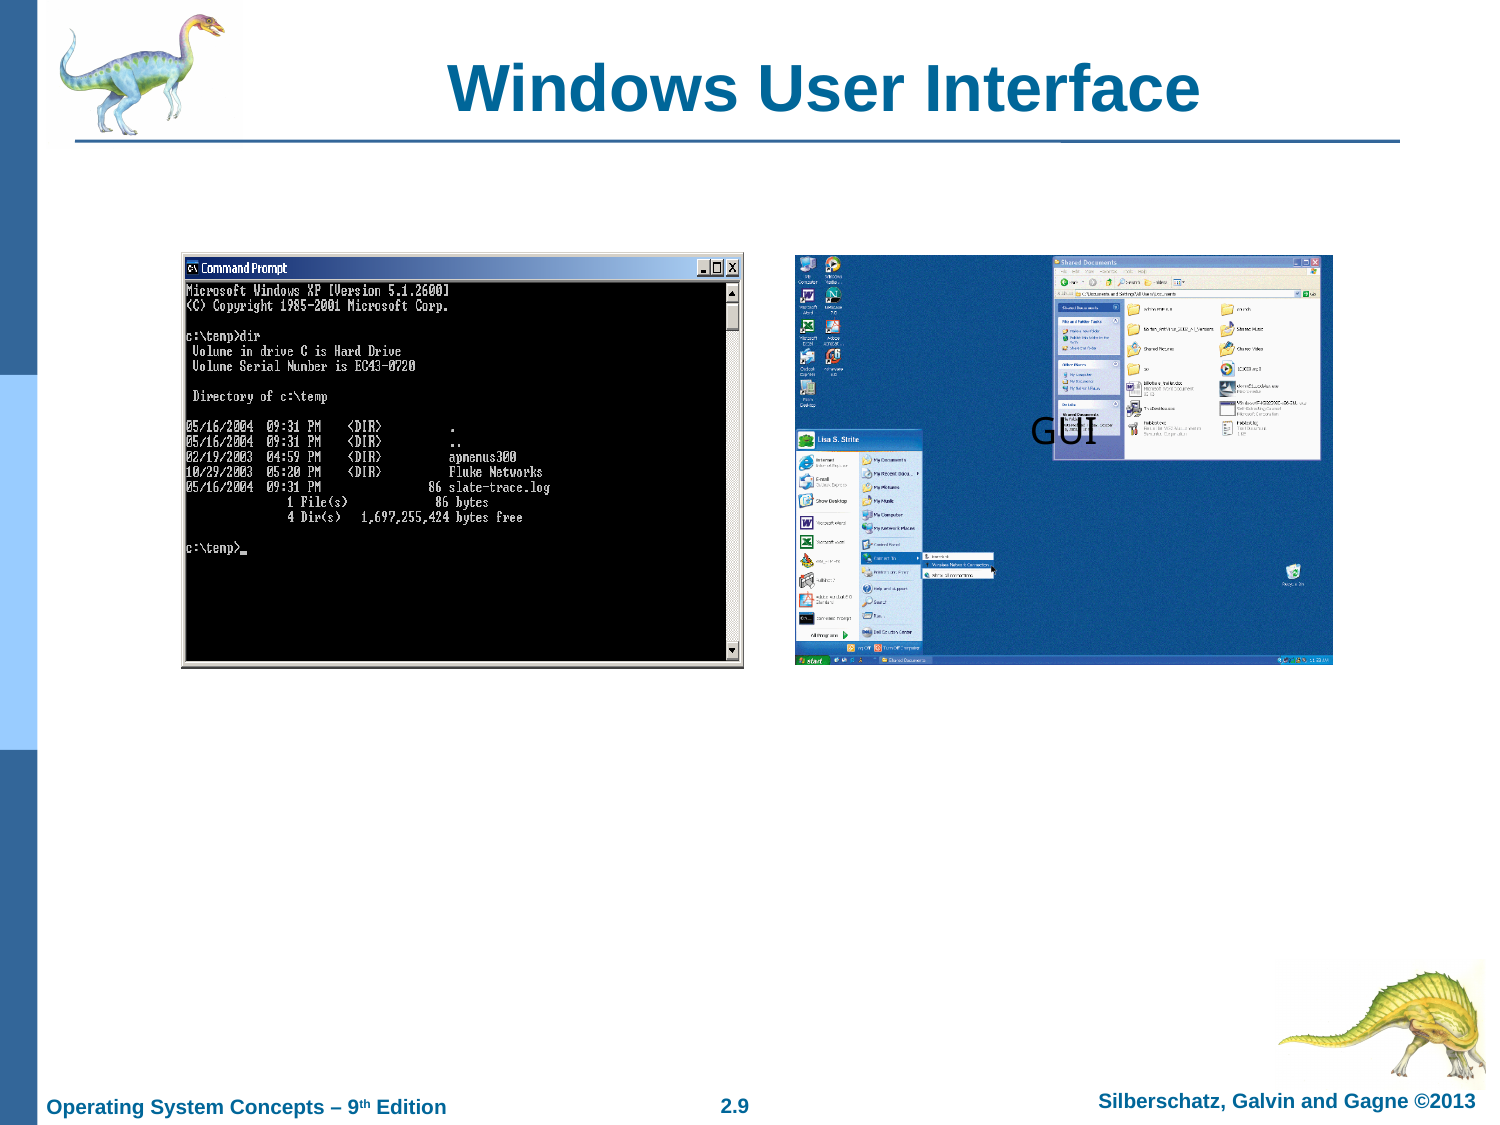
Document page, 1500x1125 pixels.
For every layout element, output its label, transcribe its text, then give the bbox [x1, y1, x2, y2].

picture [46, 0, 243, 149]
title Windows User Interface [224, 49, 1425, 133]
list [180, 251, 744, 669]
picture [1275, 959, 1486, 1090]
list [794, 255, 1333, 665]
